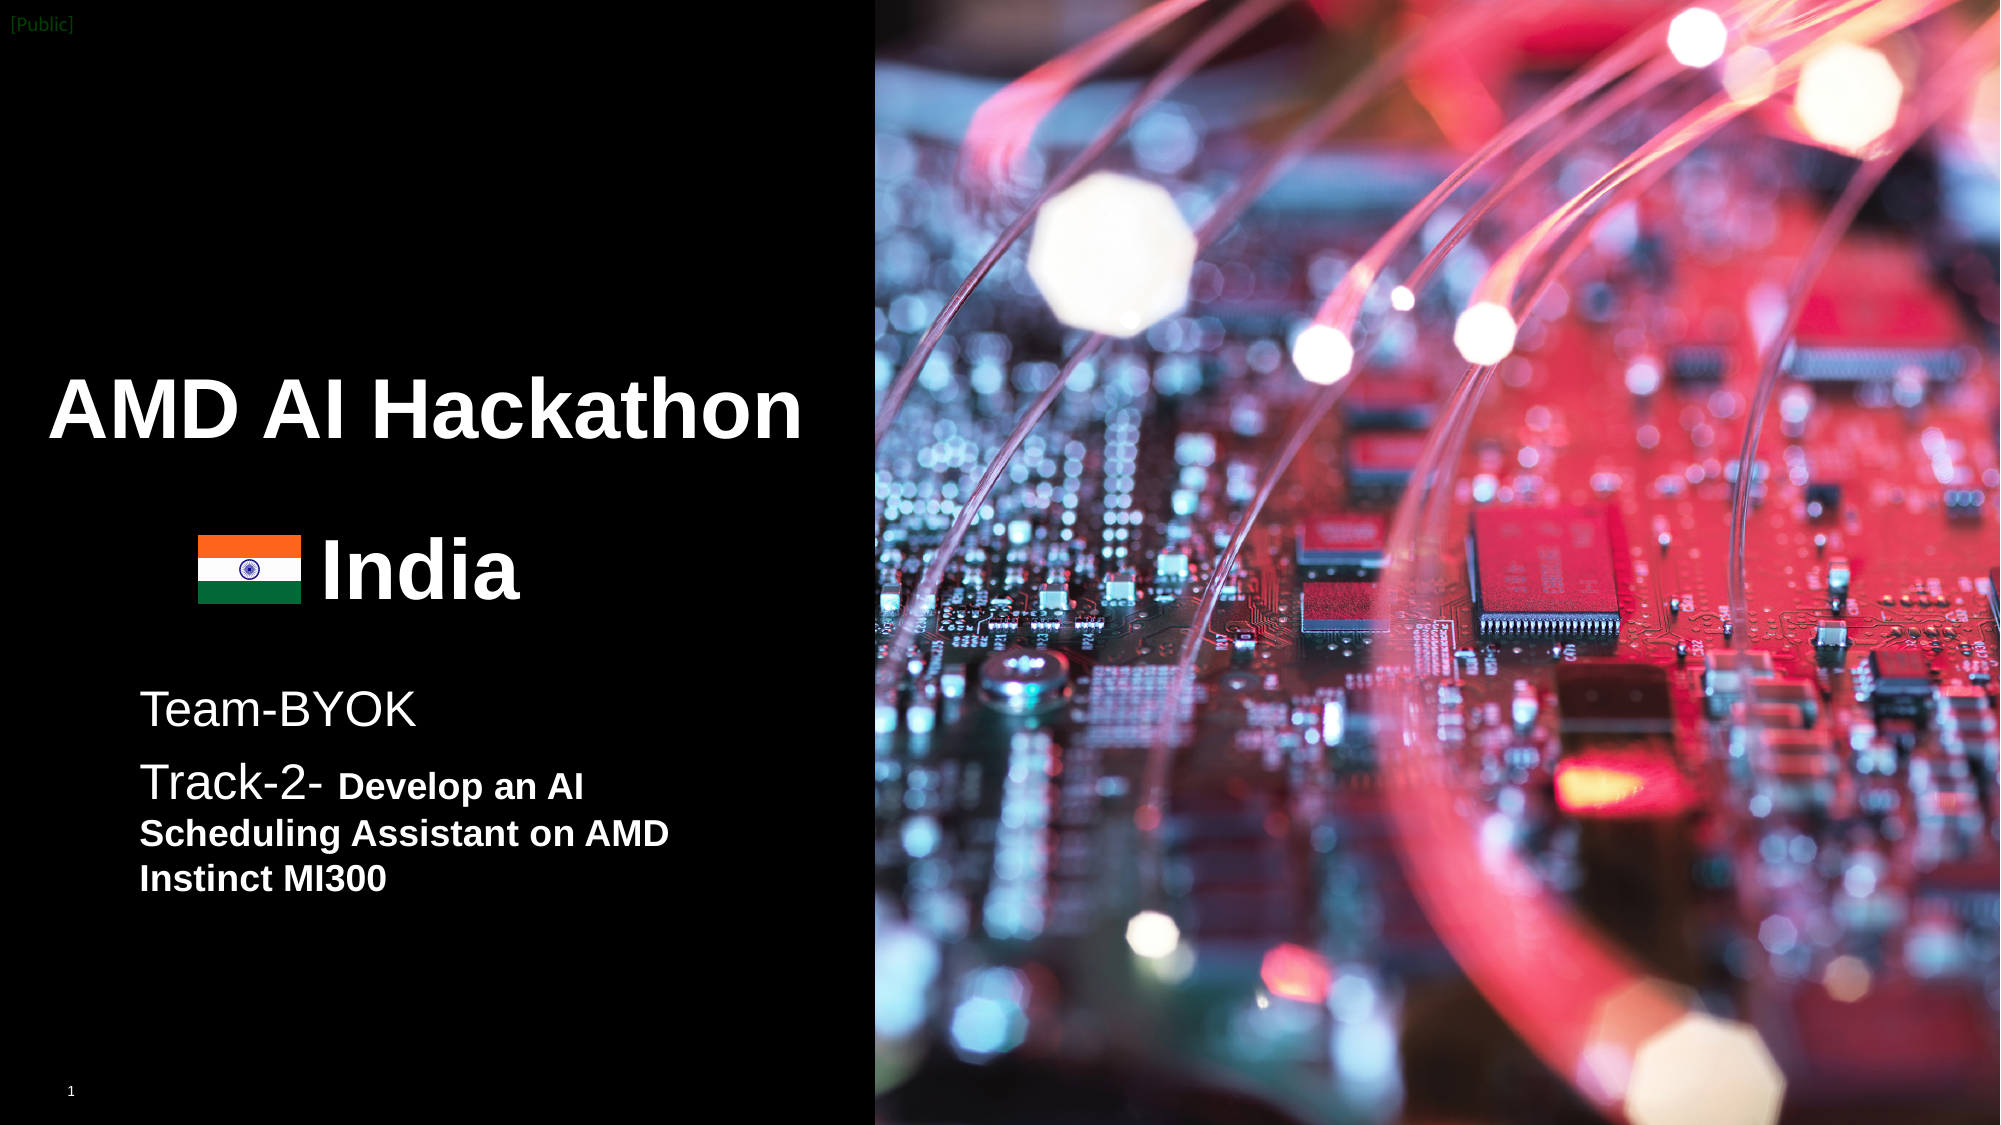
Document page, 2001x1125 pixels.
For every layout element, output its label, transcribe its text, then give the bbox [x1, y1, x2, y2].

picture [874, 0, 2000, 1125]
text_box Team-BYOK Track-2- Develop an AI Scheduling Assistant on AMD Instinct MI300 [124, 669, 727, 922]
text_box India [198, 506, 622, 625]
text_box AMD AI Hackathon [48, 281, 827, 456]
picture [198, 534, 302, 604]
